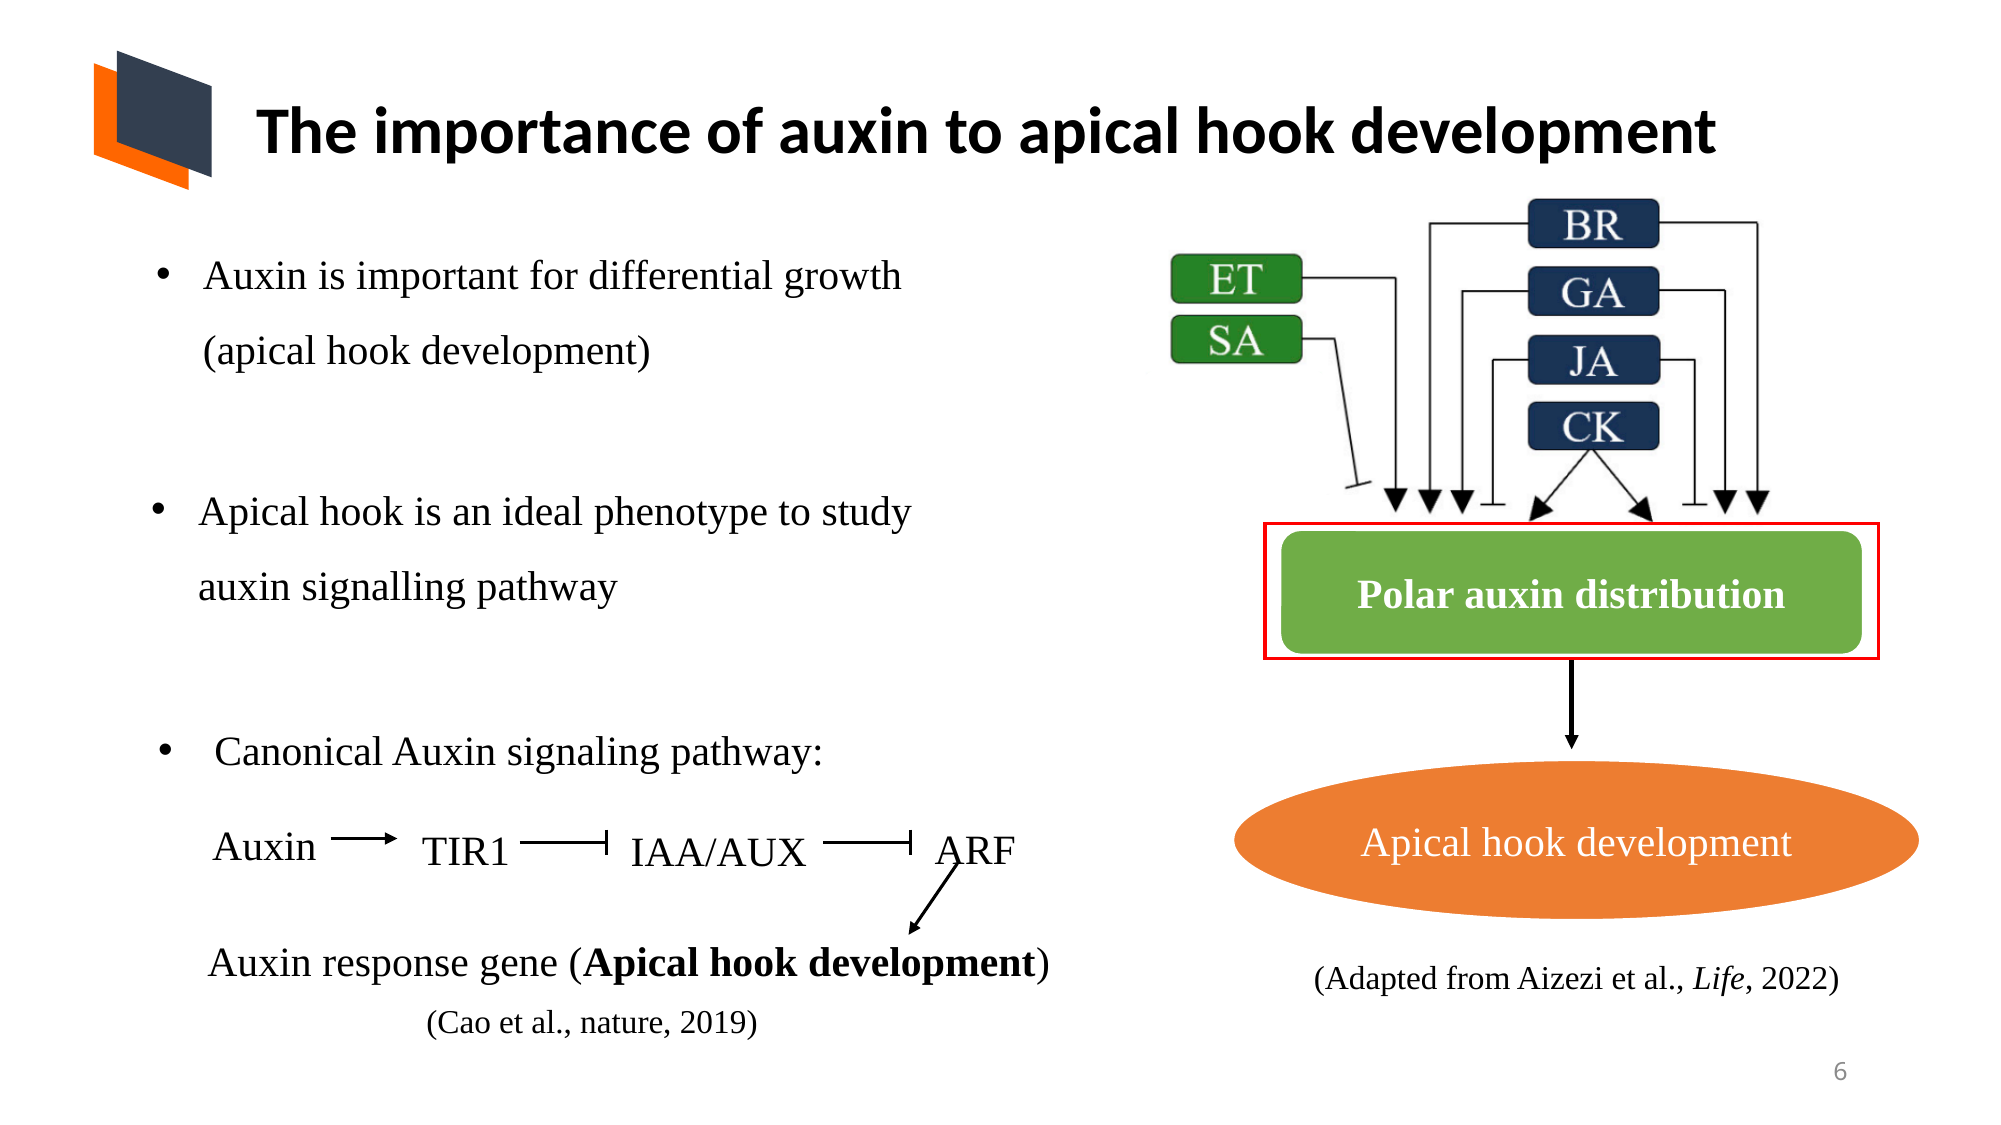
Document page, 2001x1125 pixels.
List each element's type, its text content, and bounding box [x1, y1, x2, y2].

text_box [908, 863, 958, 935]
text_box ARF [919, 790, 1031, 880]
text_box Auxin response gene (Apical hook development) [192, 902, 1065, 993]
text_box Apical hook is an ideal phenotype to study auxin signalling pathway [136, 451, 1018, 616]
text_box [93, 50, 212, 190]
text_box The importance of auxin to apical hook development [241, 79, 1735, 175]
text_box Apical hook development [1231, 758, 1923, 923]
text_box Canonical Auxin signaling pathway: [143, 691, 850, 782]
text_box Auxin [197, 786, 332, 877]
text_box (Adapted from Aizezi et al., Life, 2022) [1293, 948, 1860, 1004]
slide_number 6 [1412, 1042, 1863, 1103]
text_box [823, 829, 911, 856]
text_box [519, 829, 607, 856]
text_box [1113, 173, 1802, 535]
text_box IAA/AUX [615, 792, 823, 883]
text_box TIR1 [407, 791, 526, 882]
text_box [1264, 523, 1879, 659]
text_box (Cao et al., nature, 2019) [130, 992, 1054, 1048]
text_box Auxin is important for differential growth (apical hook development) [141, 215, 1023, 381]
